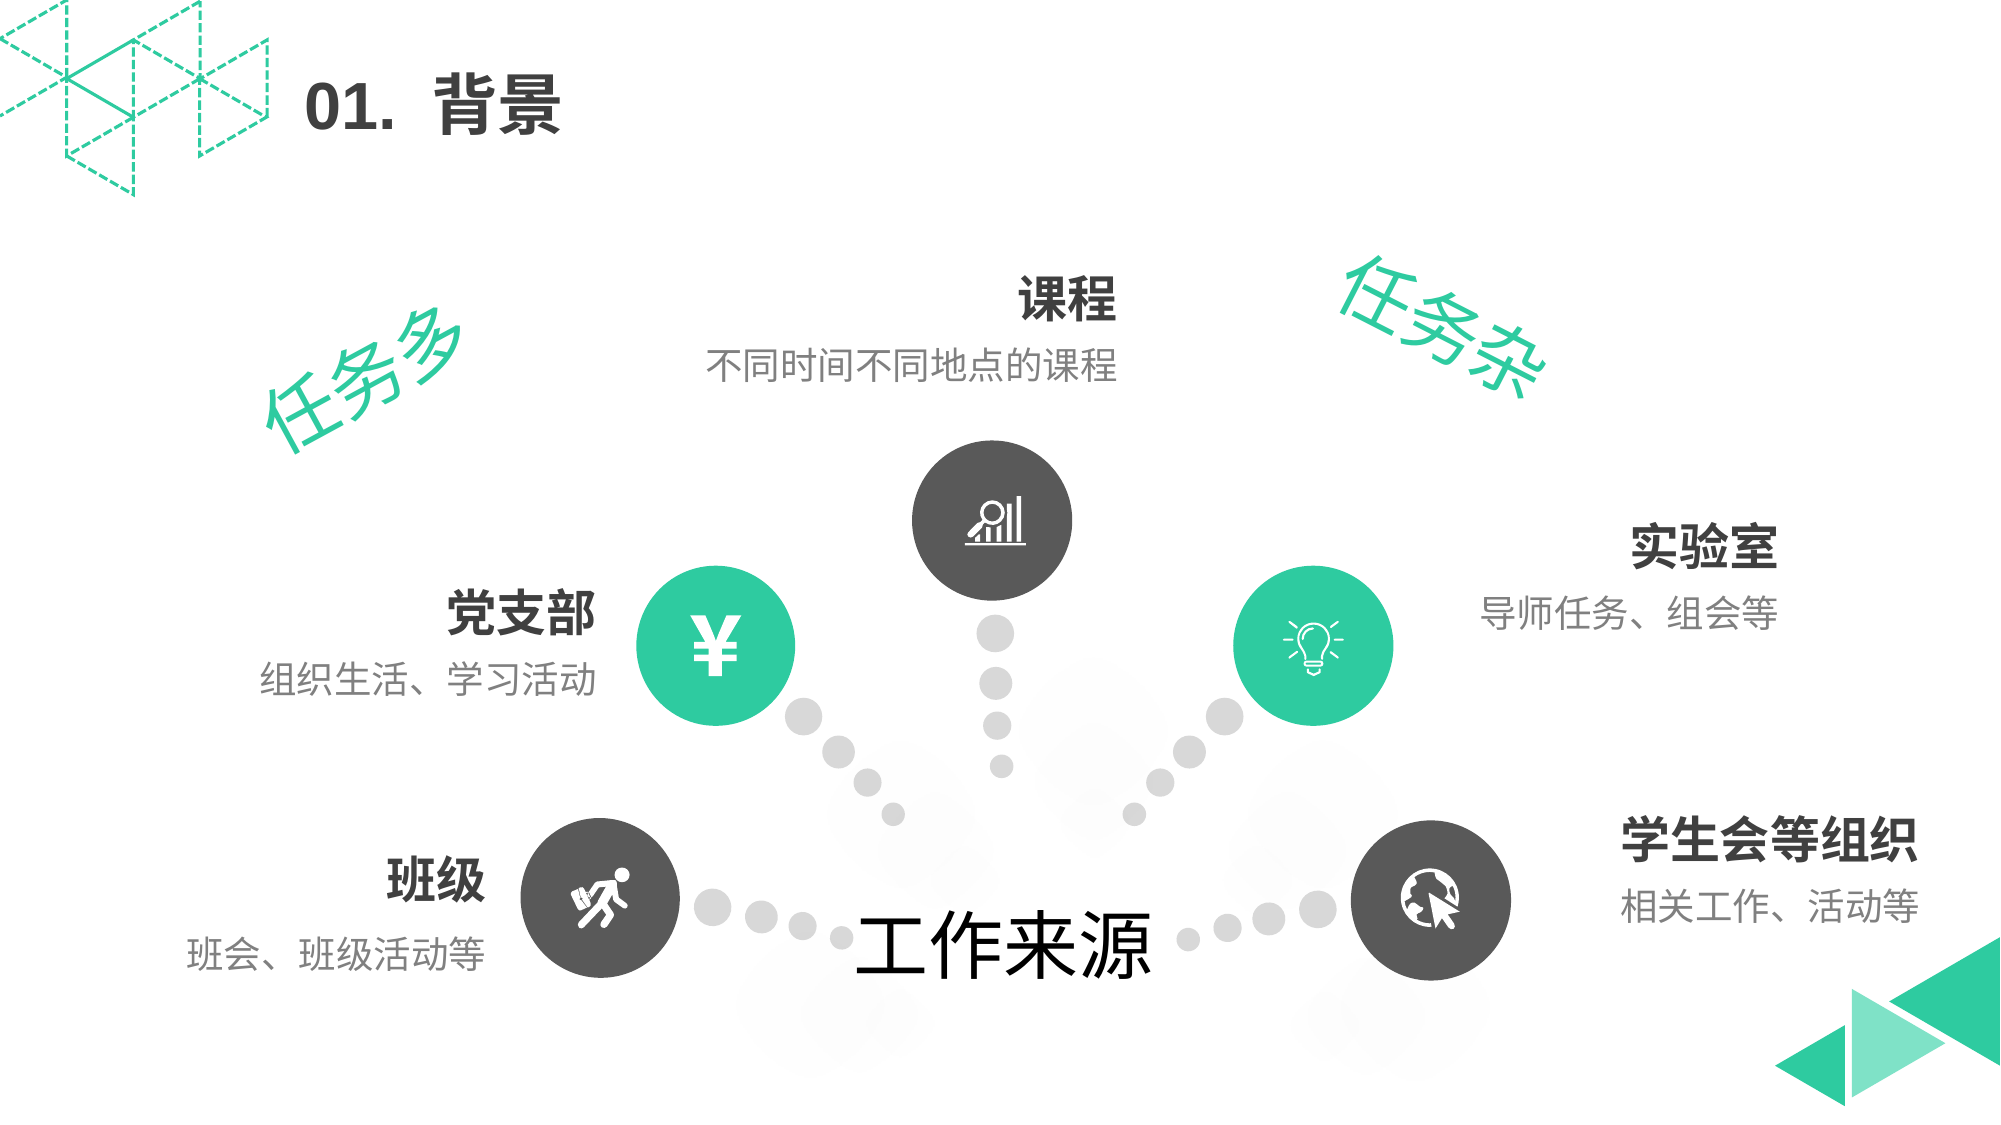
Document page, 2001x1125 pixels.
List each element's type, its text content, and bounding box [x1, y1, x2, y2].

text_box [1281, 637, 1295, 642]
text_box [1399, 867, 1456, 932]
text_box [67, 119, 135, 197]
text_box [1316, 496, 1795, 639]
text_box [978, 665, 1014, 701]
text_box [0, 37, 69, 117]
text_box [821, 734, 856, 770]
text_box [880, 801, 906, 828]
text_box [1349, 819, 1506, 982]
text_box [1214, 912, 1243, 944]
text_box [783, 696, 824, 737]
text_box [744, 899, 779, 935]
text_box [654, 248, 1133, 391]
text_box [198, 78, 269, 158]
text_box [1171, 734, 1208, 770]
text_box [201, 38, 269, 117]
text_box [852, 767, 883, 798]
text_box [65, 79, 134, 158]
text_box [787, 910, 818, 942]
text_box [828, 925, 838, 950]
text_box [134, 39, 201, 119]
text_box [0, 0, 68, 76]
text_box 工作来源 [838, 891, 1214, 997]
text_box 任务杂 [1227, 180, 1661, 471]
text_box [1298, 889, 1338, 930]
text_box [105, 828, 502, 1026]
text_box [982, 710, 1013, 741]
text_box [1774, 937, 2000, 1107]
text_box [519, 816, 681, 979]
text_box [569, 866, 631, 930]
text_box 01. 背景 [289, 55, 580, 151]
text_box [911, 439, 1074, 602]
text_box [1287, 619, 1340, 678]
text_box [975, 613, 1016, 654]
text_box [133, 562, 612, 705]
text_box [988, 753, 1015, 780]
text_box [635, 564, 797, 727]
text_box [132, 0, 202, 81]
text_box [1251, 901, 1287, 937]
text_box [1456, 789, 1935, 932]
text_box [692, 887, 733, 928]
text_box [1121, 801, 1148, 828]
text_box [1232, 564, 1395, 727]
text_box [1145, 767, 1176, 798]
text_box 任务多 [227, 269, 502, 484]
text_box [1204, 696, 1245, 737]
text_box [964, 495, 1027, 546]
text_box [688, 614, 744, 678]
text_box [68, 39, 134, 116]
